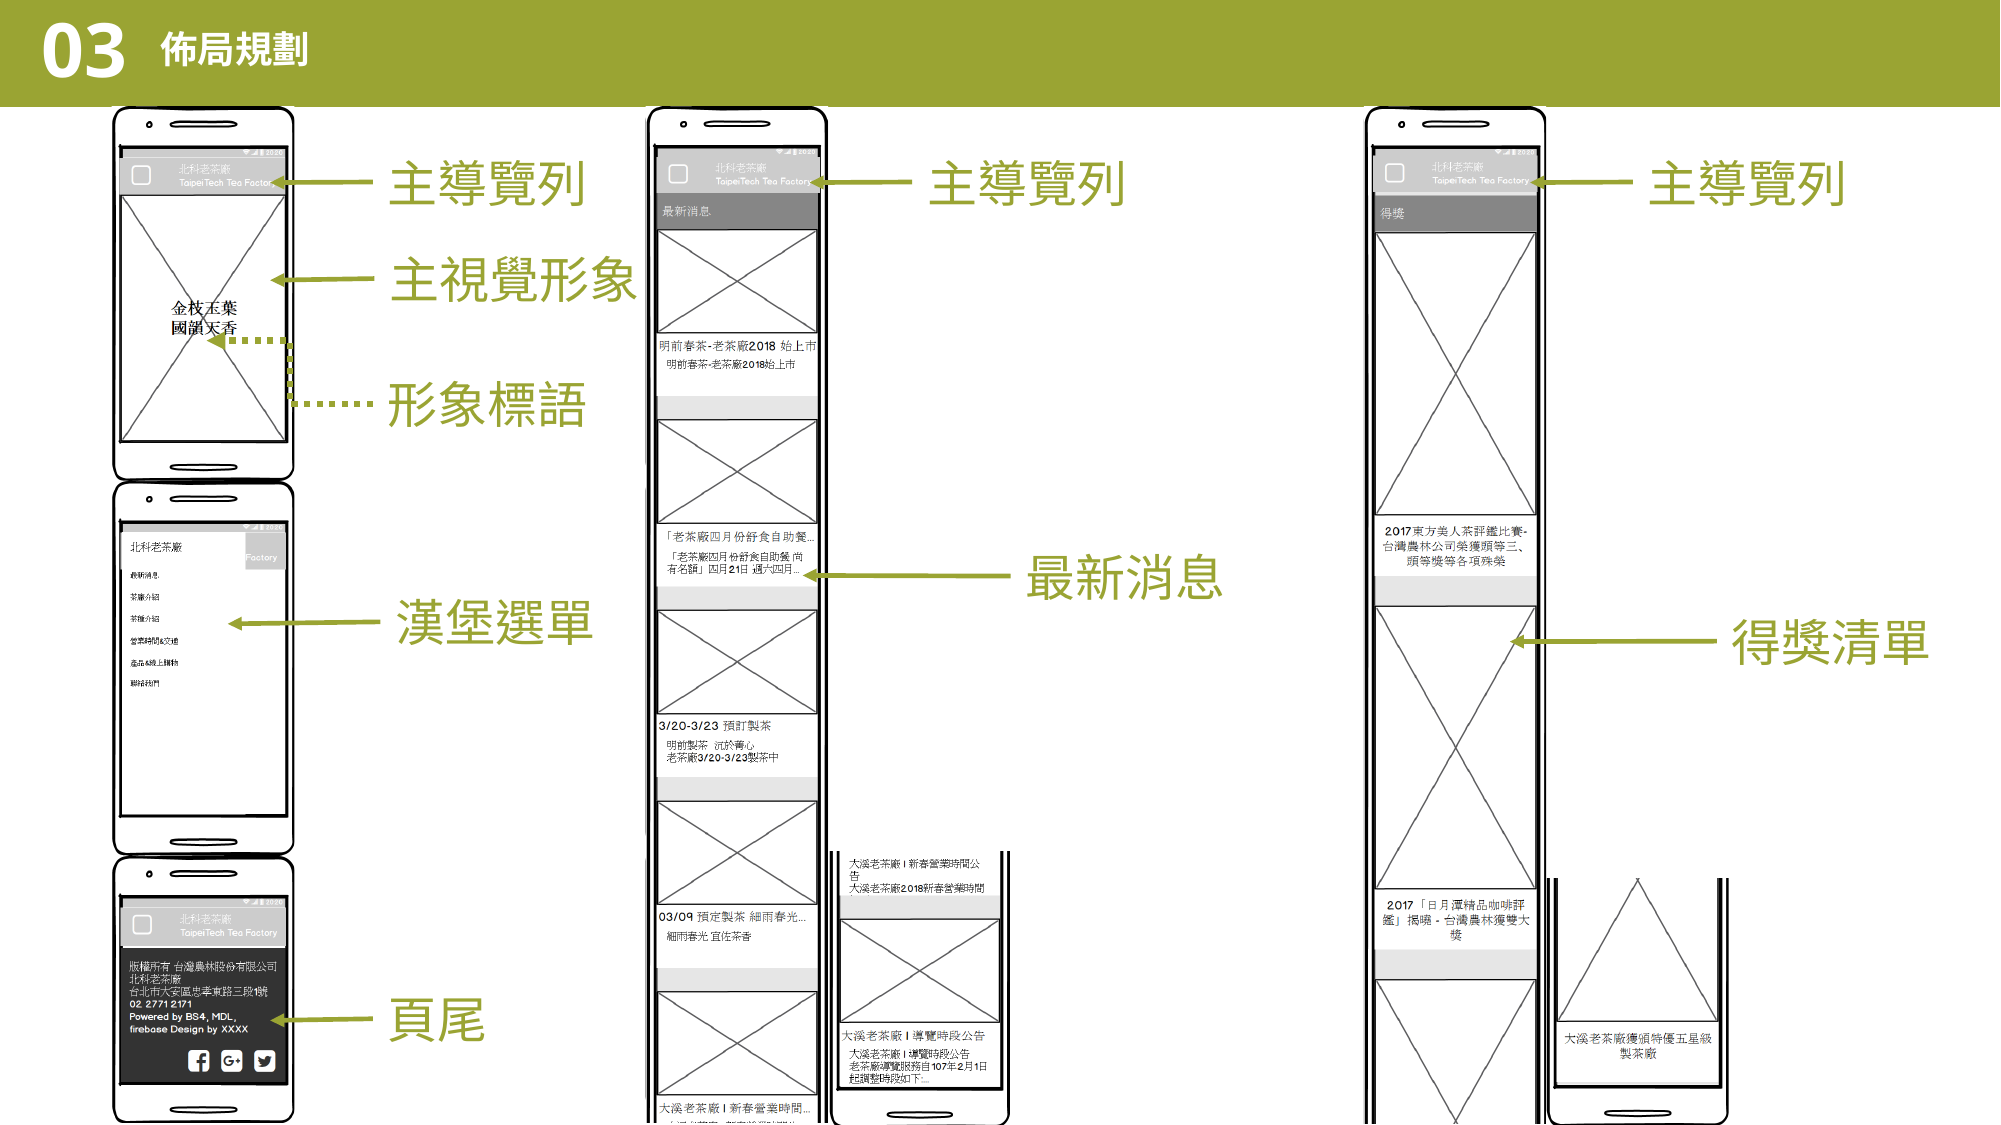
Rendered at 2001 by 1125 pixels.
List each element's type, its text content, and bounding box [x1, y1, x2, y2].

picture [645, 106, 1011, 1125]
text_box 形象標語 [372, 366, 615, 442]
text_box 得獎清單 [1716, 603, 1949, 679]
list 佈局規劃 [146, 23, 772, 84]
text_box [206, 340, 373, 405]
picture [1363, 106, 1729, 1125]
text_box 最新消息 [1010, 538, 1243, 614]
text_box 主導覽列 [1632, 144, 1900, 220]
text_box 主視覺形象 [374, 241, 645, 316]
text_box 頁尾 [372, 981, 519, 1057]
picture [111, 106, 295, 1123]
text_box 主導覽列 [372, 144, 640, 220]
list 03 [26, 13, 146, 93]
text_box 漢堡選單 [380, 584, 611, 660]
text_box 主導覽列 [912, 144, 1179, 220]
